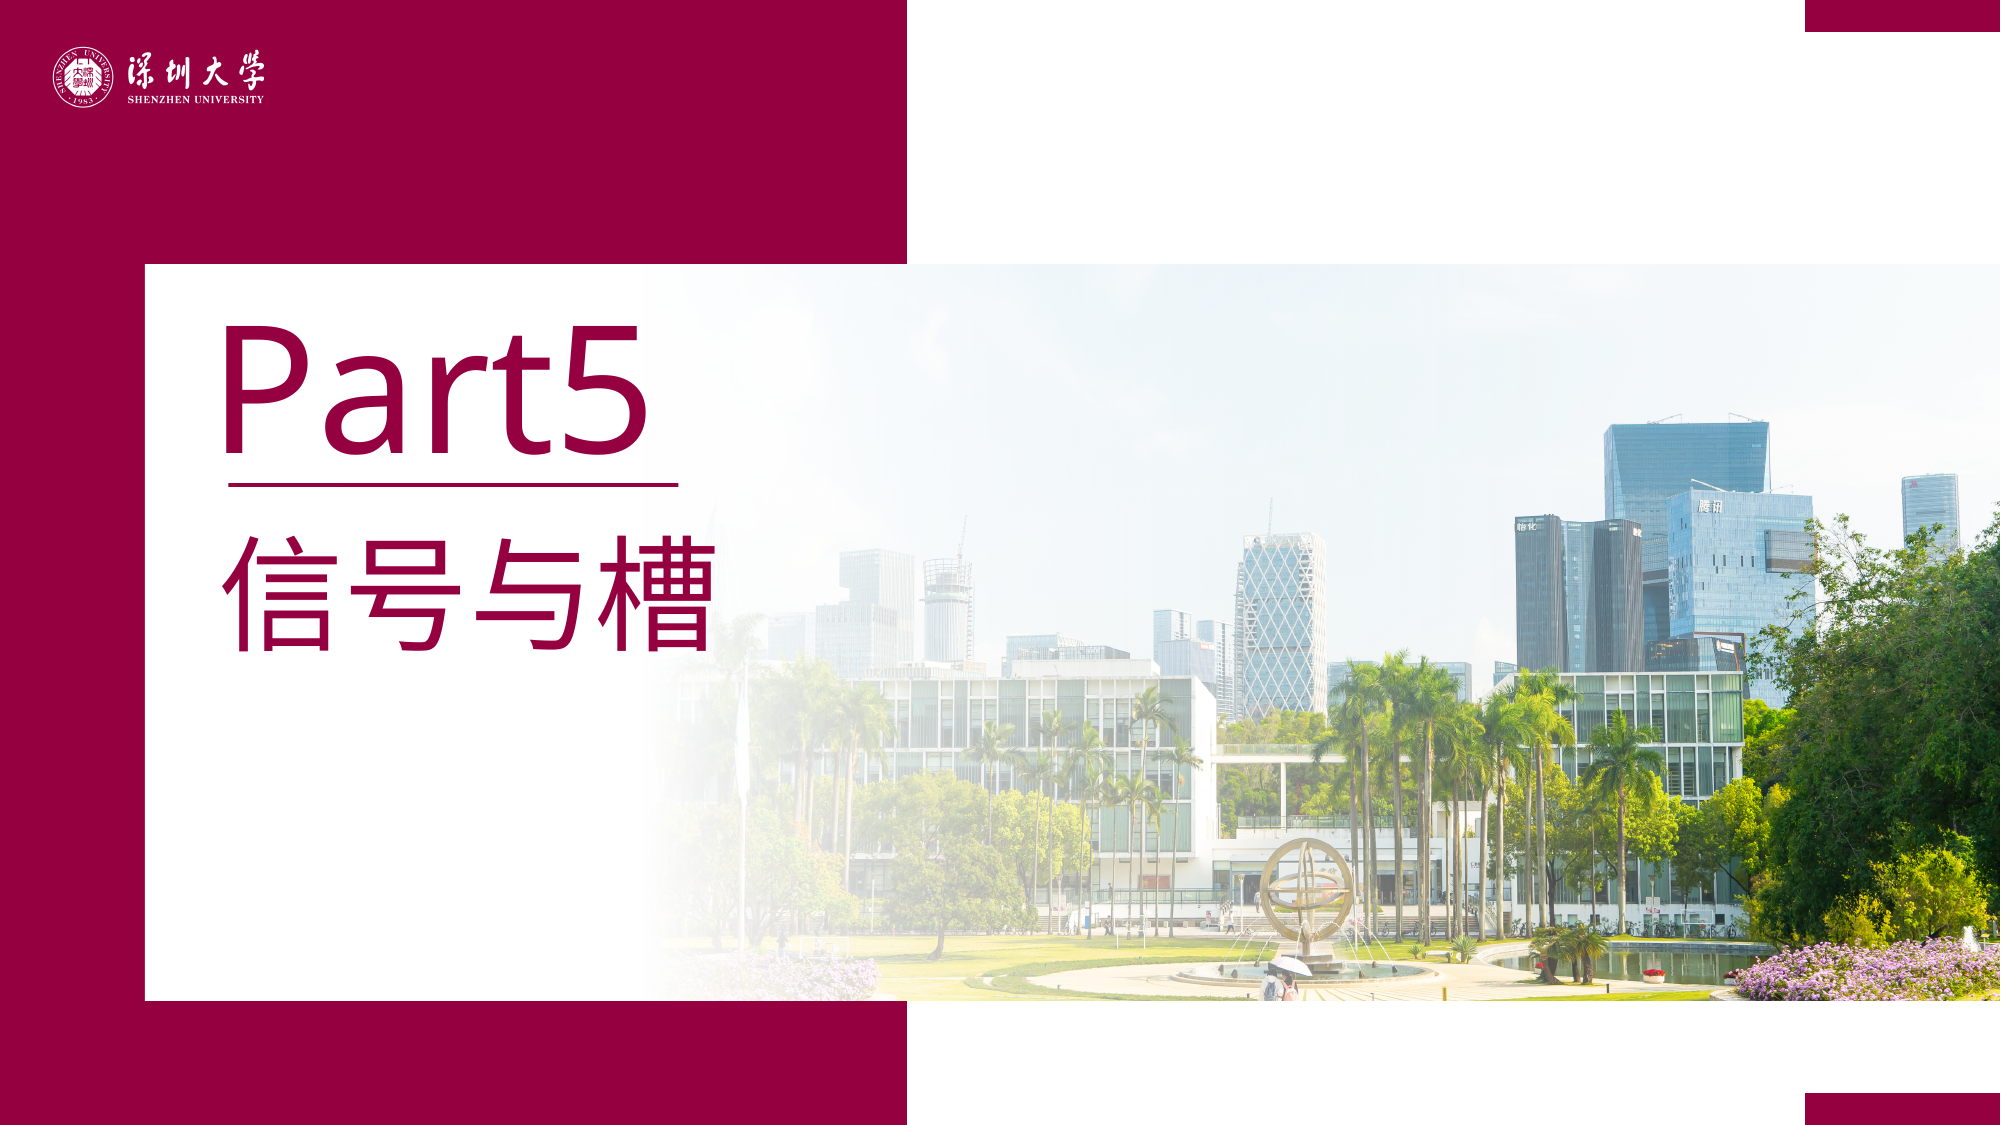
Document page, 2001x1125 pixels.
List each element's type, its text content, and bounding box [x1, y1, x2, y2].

text_box 信号与槽 [907, 515, 1220, 667]
text_box [907, 264, 1729, 1001]
picture [33, 32, 288, 124]
text_box [1729, 264, 1804, 1001]
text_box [0, 0, 907, 1125]
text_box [1804, 0, 2000, 1125]
